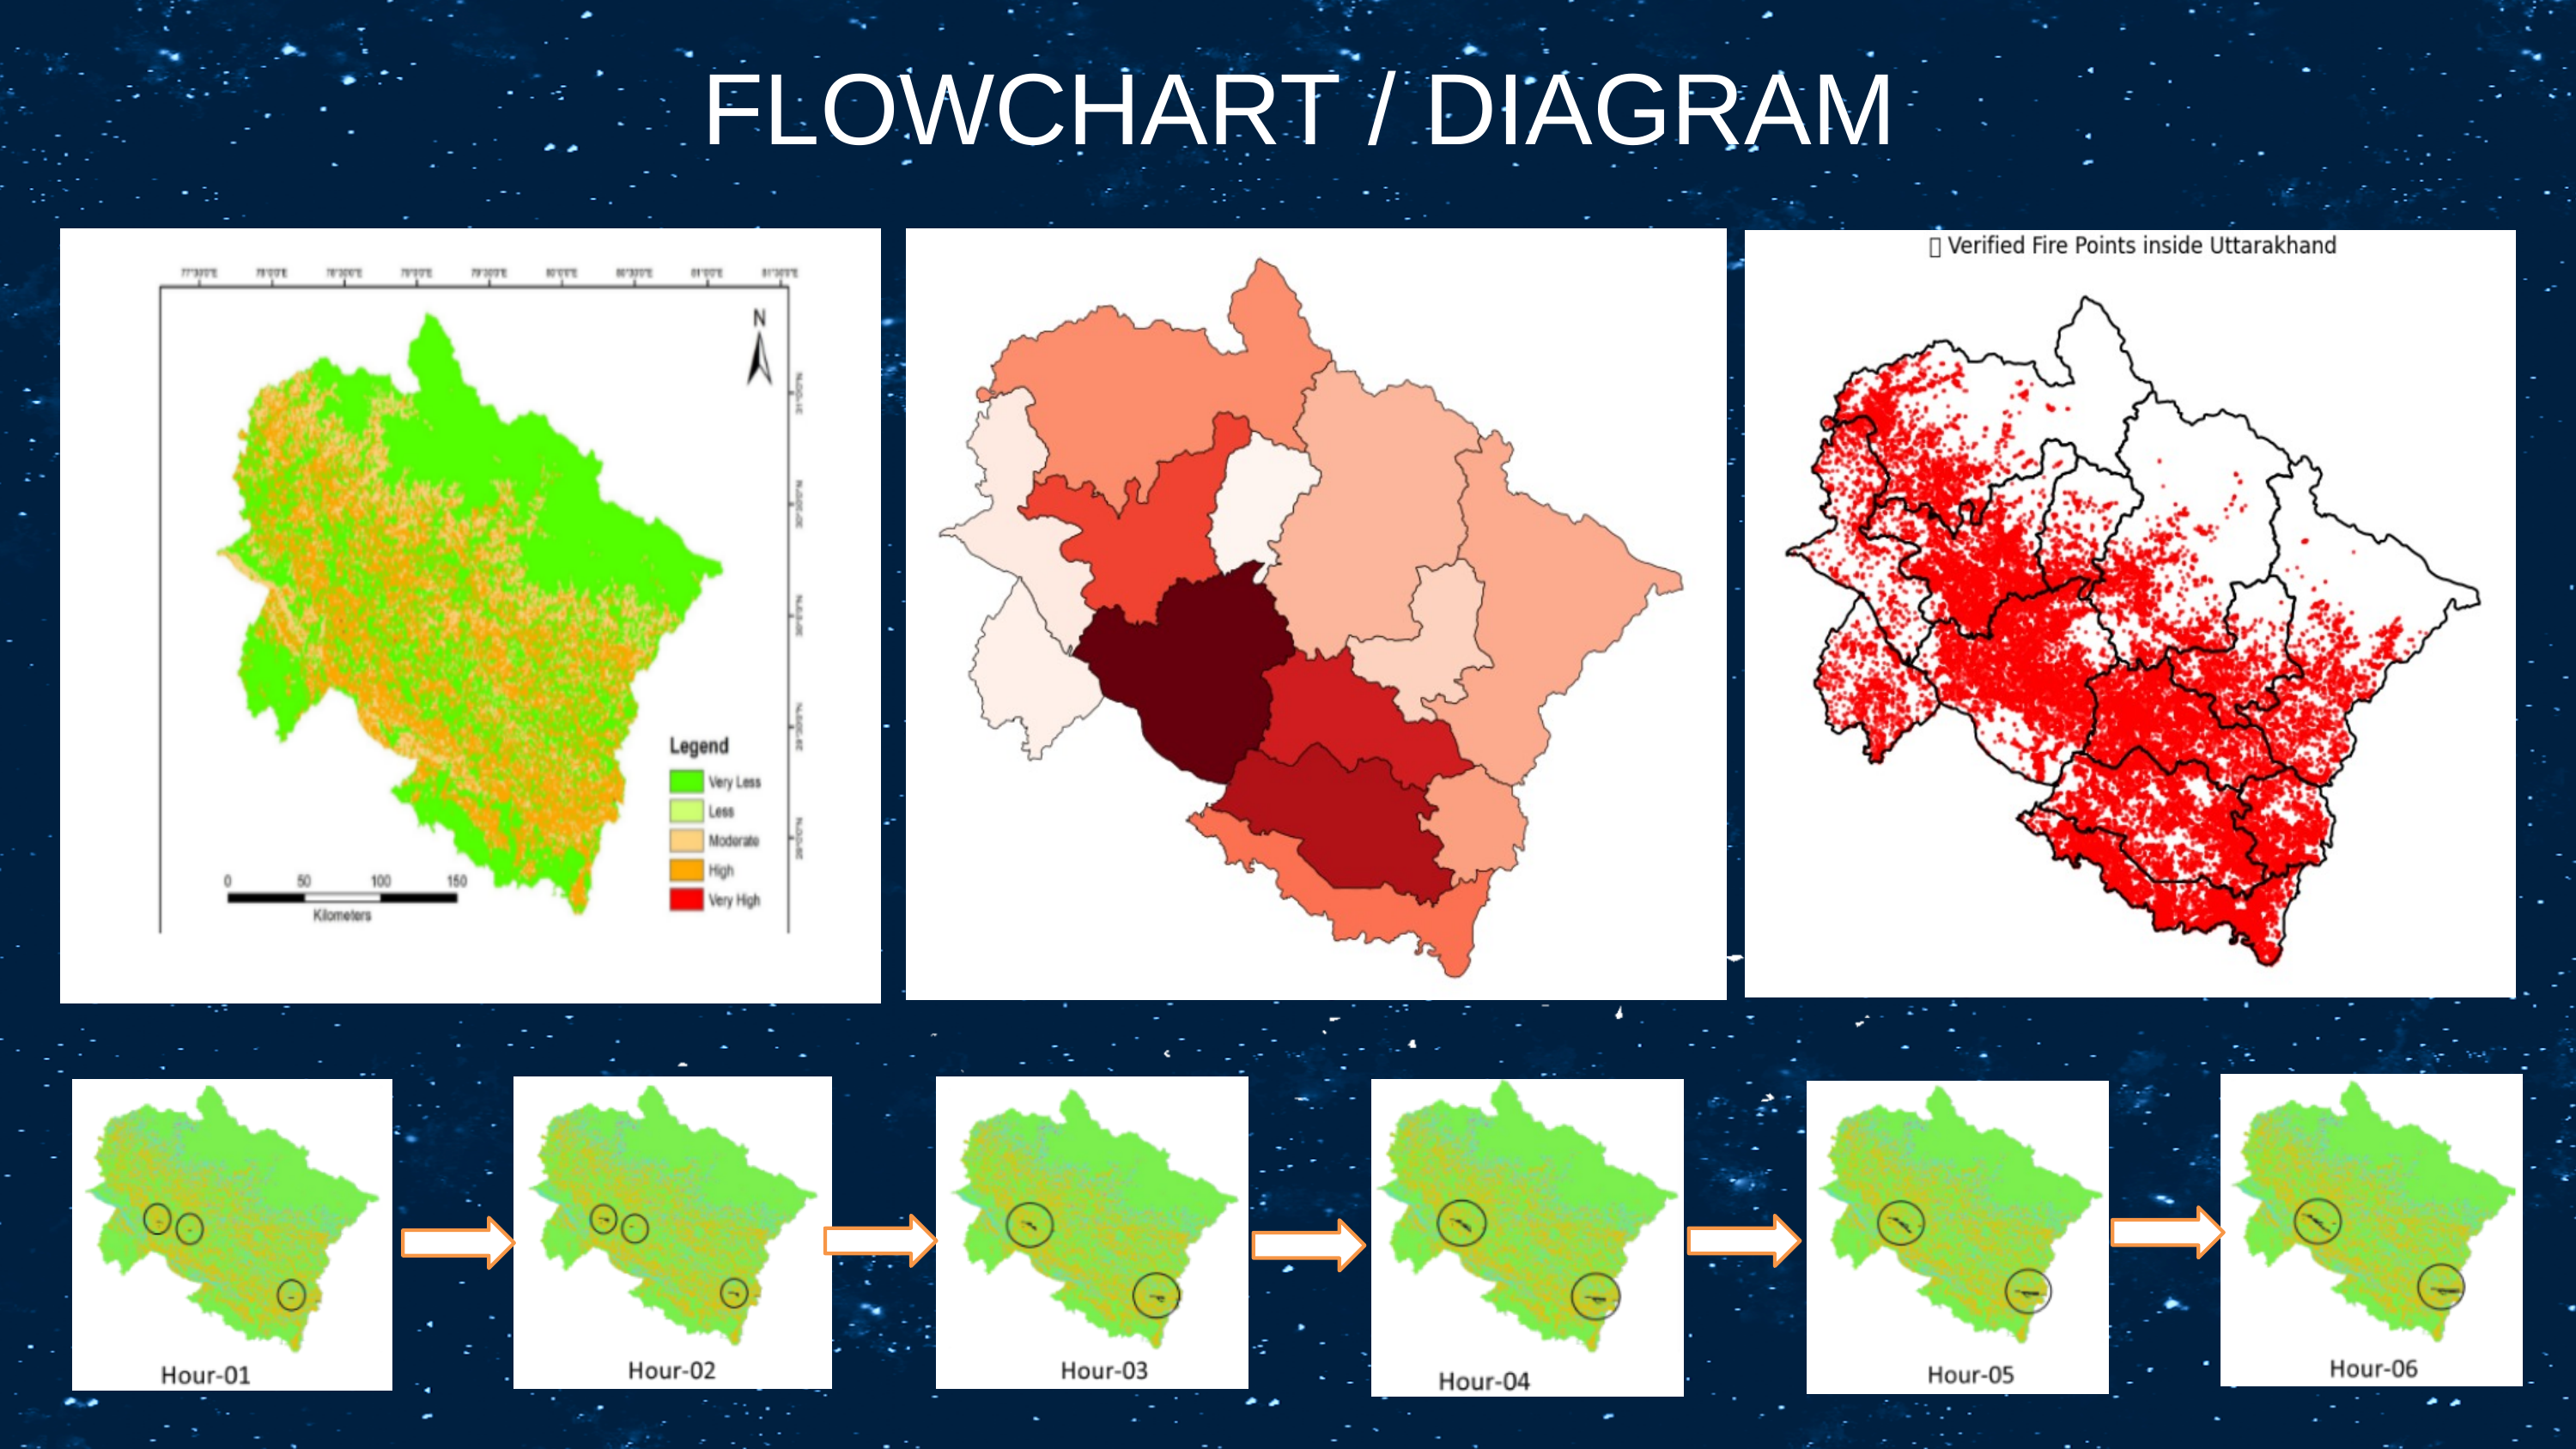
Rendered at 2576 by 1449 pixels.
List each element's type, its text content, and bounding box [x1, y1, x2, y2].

text_box [0, 0, 2576, 1449]
picture [71, 1079, 393, 1391]
text_box [836, 1213, 932, 1268]
text_box [2113, 1205, 2216, 1260]
picture [59, 227, 2517, 1397]
picture [2221, 1074, 2523, 1387]
text_box [1252, 1218, 1367, 1273]
text_box FLOWCHART / DIAGRAM [656, 33, 1943, 166]
text_box [1688, 1213, 1802, 1268]
text_box [401, 1216, 509, 1270]
